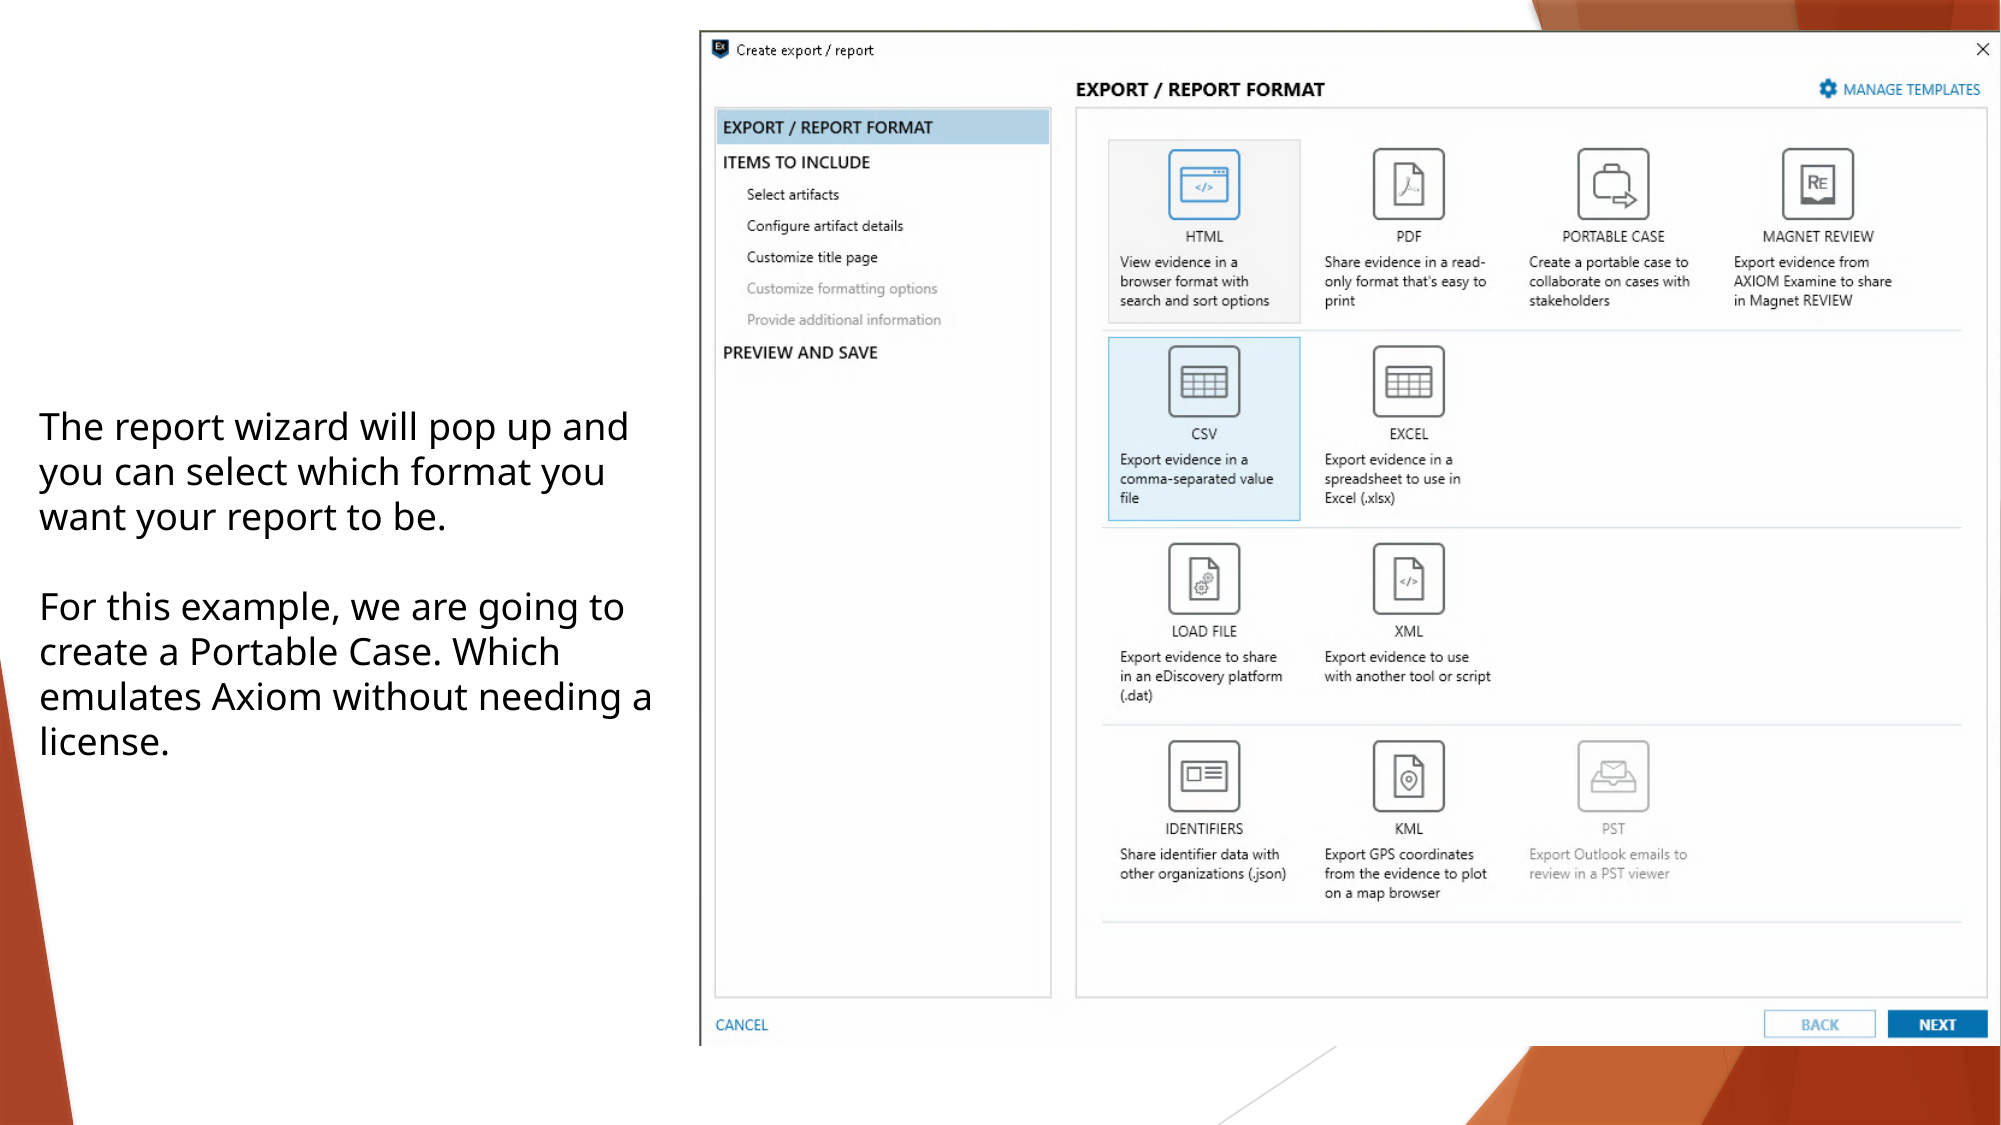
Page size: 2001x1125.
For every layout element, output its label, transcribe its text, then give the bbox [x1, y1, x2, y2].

picture [699, 30, 2000, 1046]
text_box The report wizard will pop up and you can select which format you want your report to be. For this example, we are going to create a Portable Case. Which emulates Axiom without needing a license. [24, 395, 670, 771]
